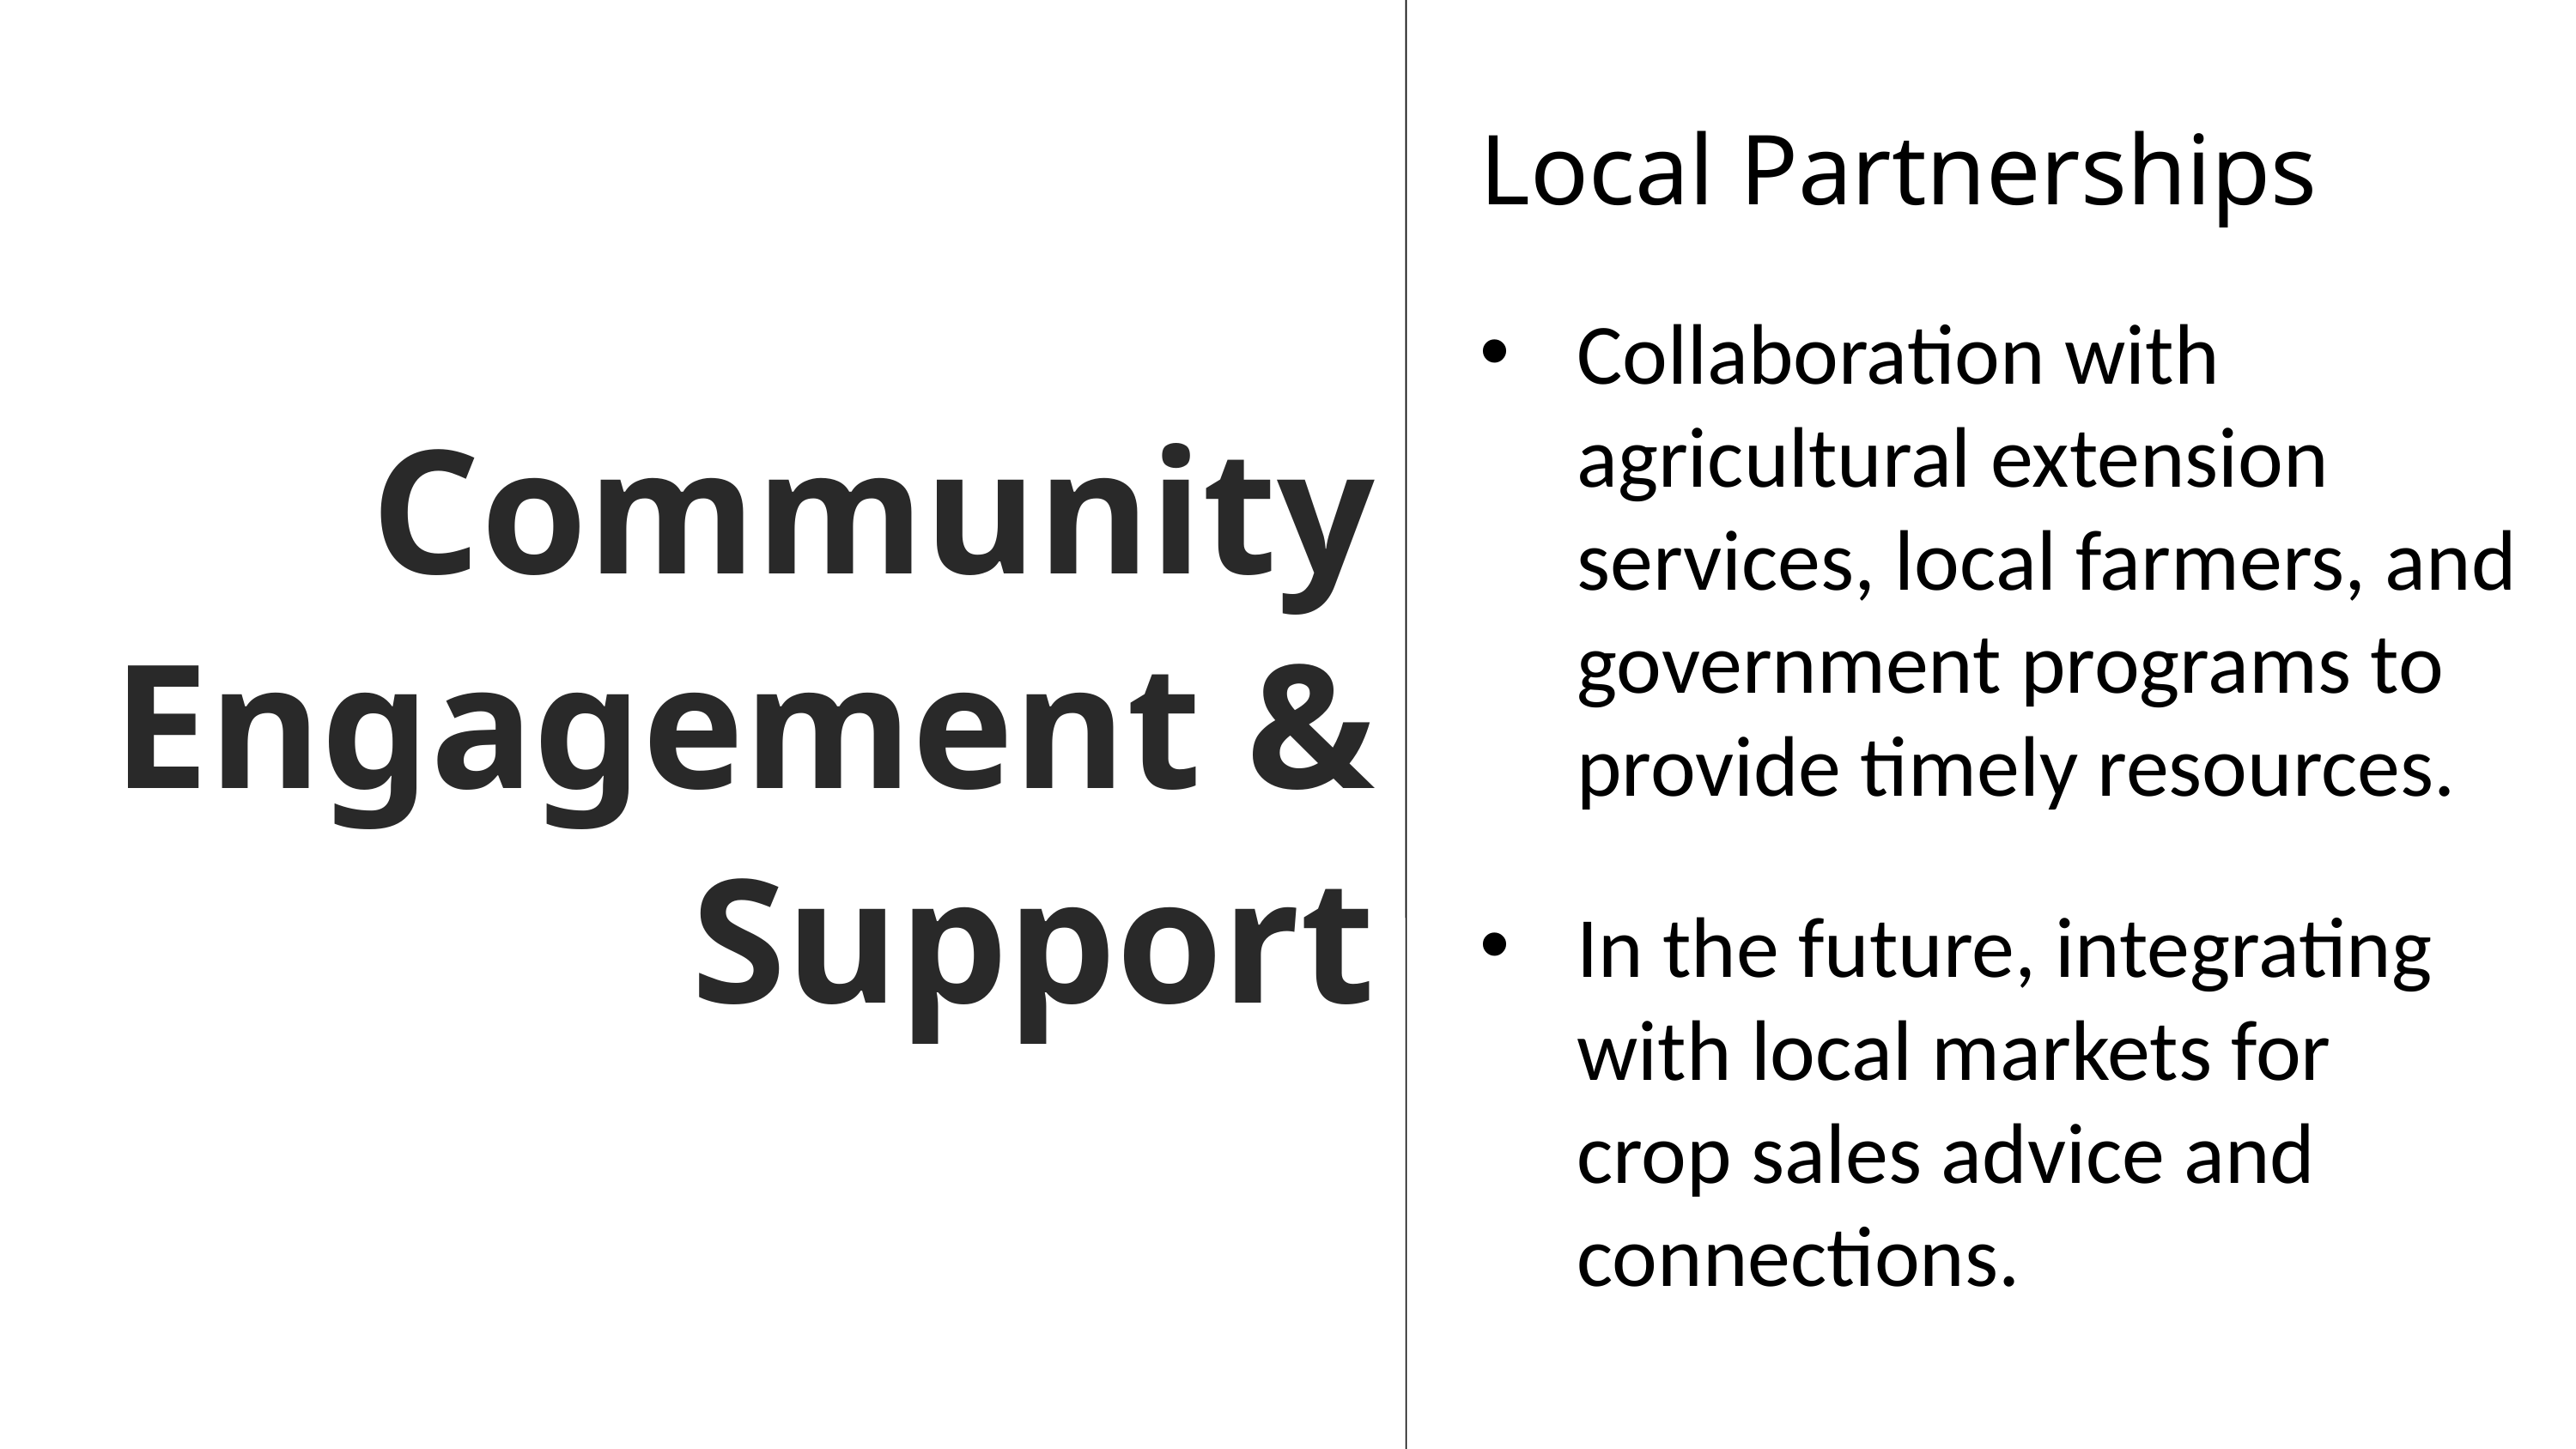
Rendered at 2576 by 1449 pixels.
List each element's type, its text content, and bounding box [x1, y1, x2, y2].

text_box Collaboration with agricultural extension services, local farmers, and government programs to provide timely resources. [1467, 292, 2576, 820]
text_box Local Partnerships [1467, 101, 2576, 231]
text_box In the future, integrating with local markets for crop sales advice and connections. [1467, 885, 2518, 1310]
text_box Community Engagement & Support [12, 393, 1376, 1038]
